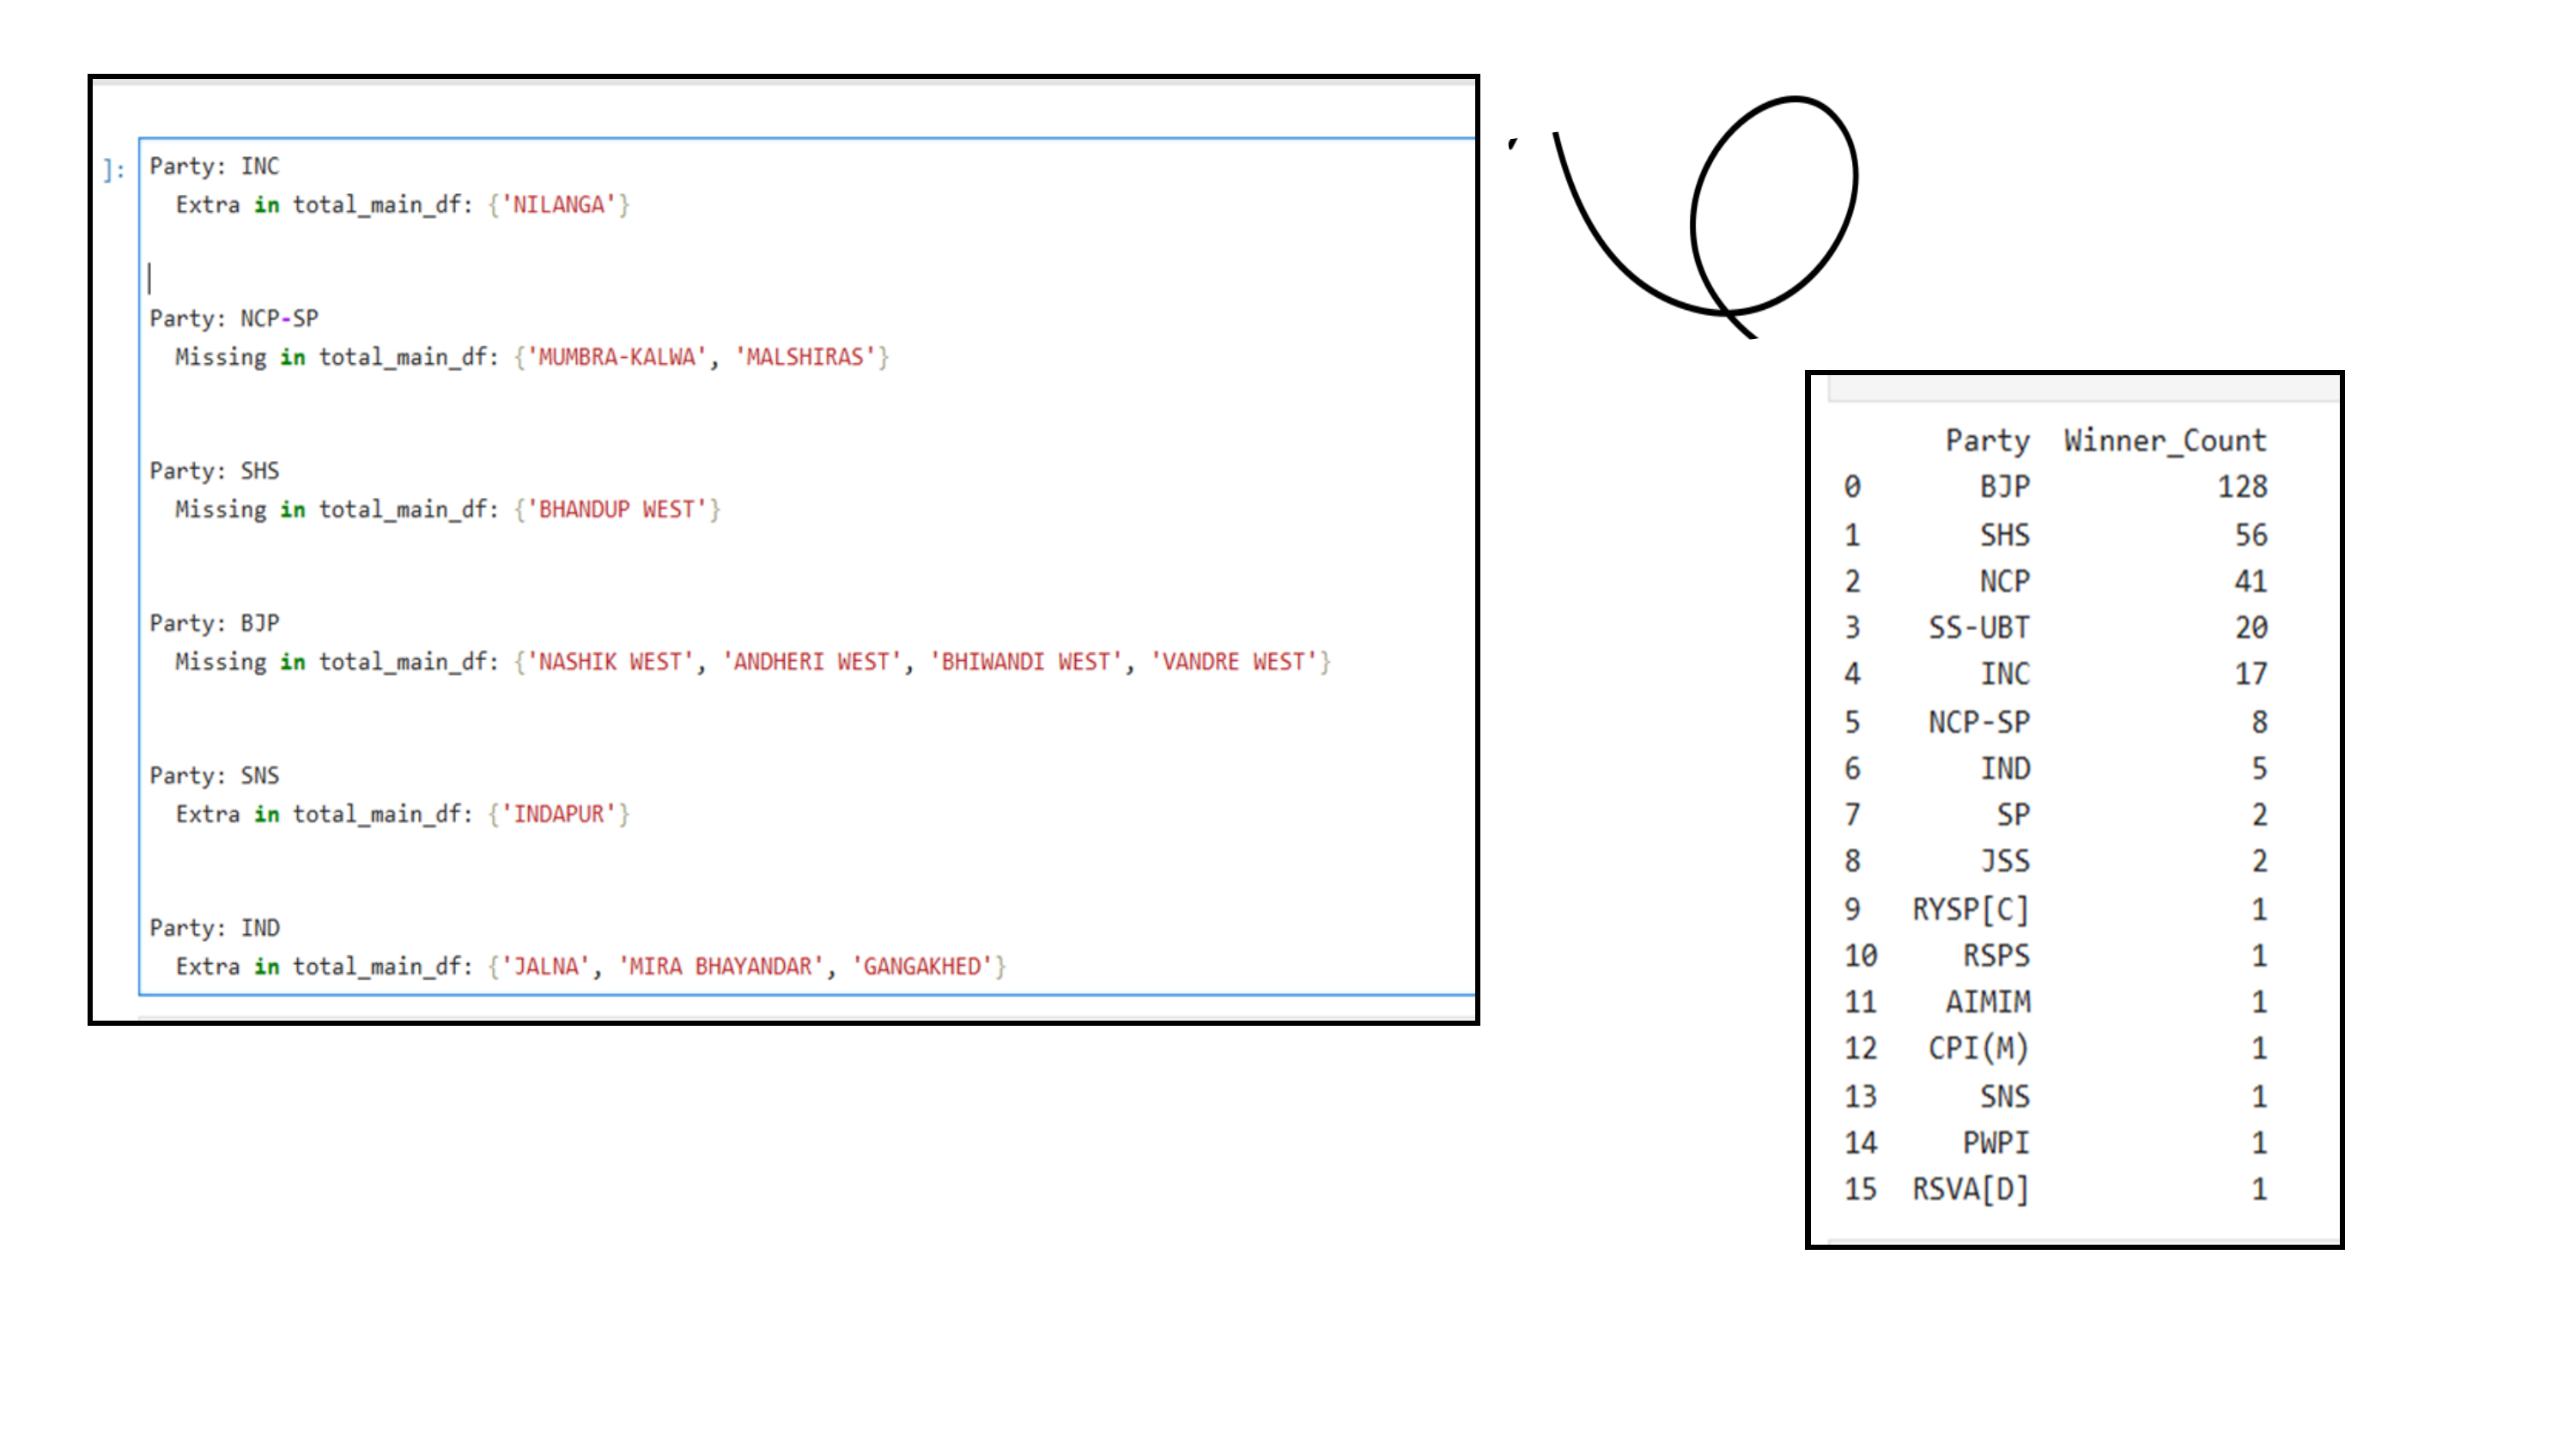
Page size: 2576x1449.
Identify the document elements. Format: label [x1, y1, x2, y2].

text_box [1507, 76, 1944, 373]
text_box [1807, 372, 2343, 1248]
text_box [89, 76, 1479, 1023]
